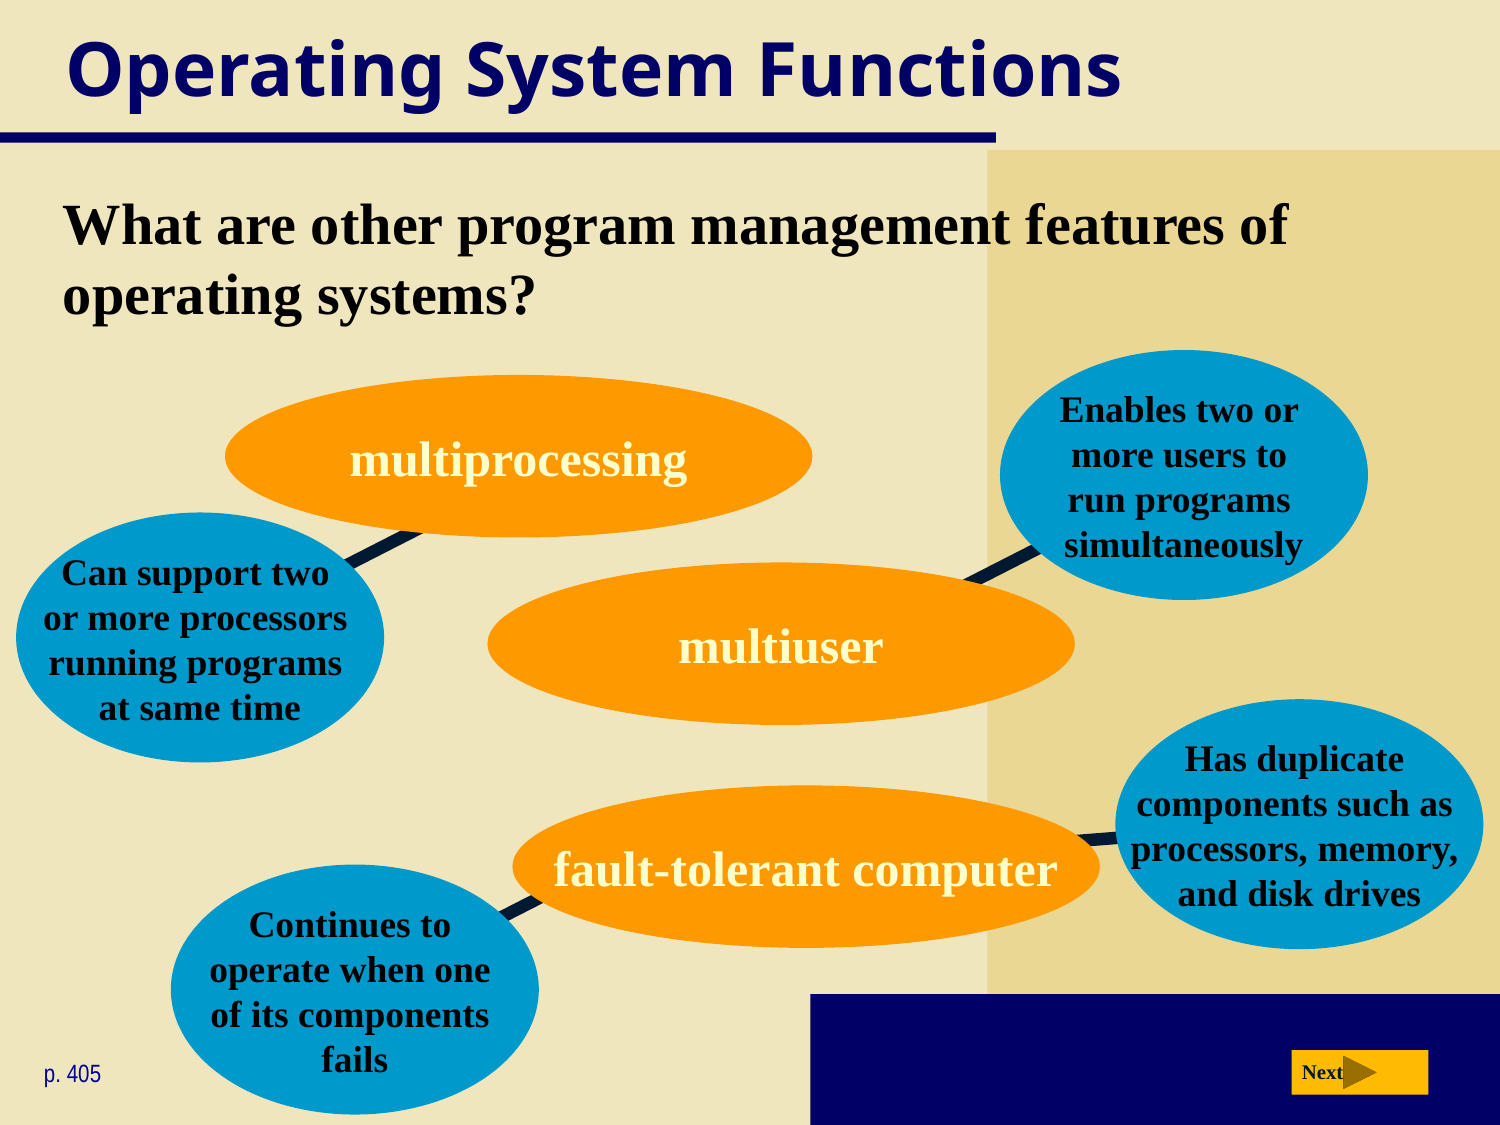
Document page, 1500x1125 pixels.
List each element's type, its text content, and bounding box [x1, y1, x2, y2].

text_box p. 405 [29, 1050, 165, 1095]
text_box multiprocessing [224, 374, 813, 538]
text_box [1286, 1049, 1429, 1095]
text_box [15, 512, 451, 763]
title Operating System Functions [49, 0, 1459, 133]
text_box multiuser [487, 562, 1075, 725]
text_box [170, 864, 605, 1115]
list What are other program management features of operating systems? [47, 178, 1457, 363]
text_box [989, 698, 1484, 950]
text_box fault-tolerant computer [512, 785, 984, 948]
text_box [912, 349, 1369, 613]
